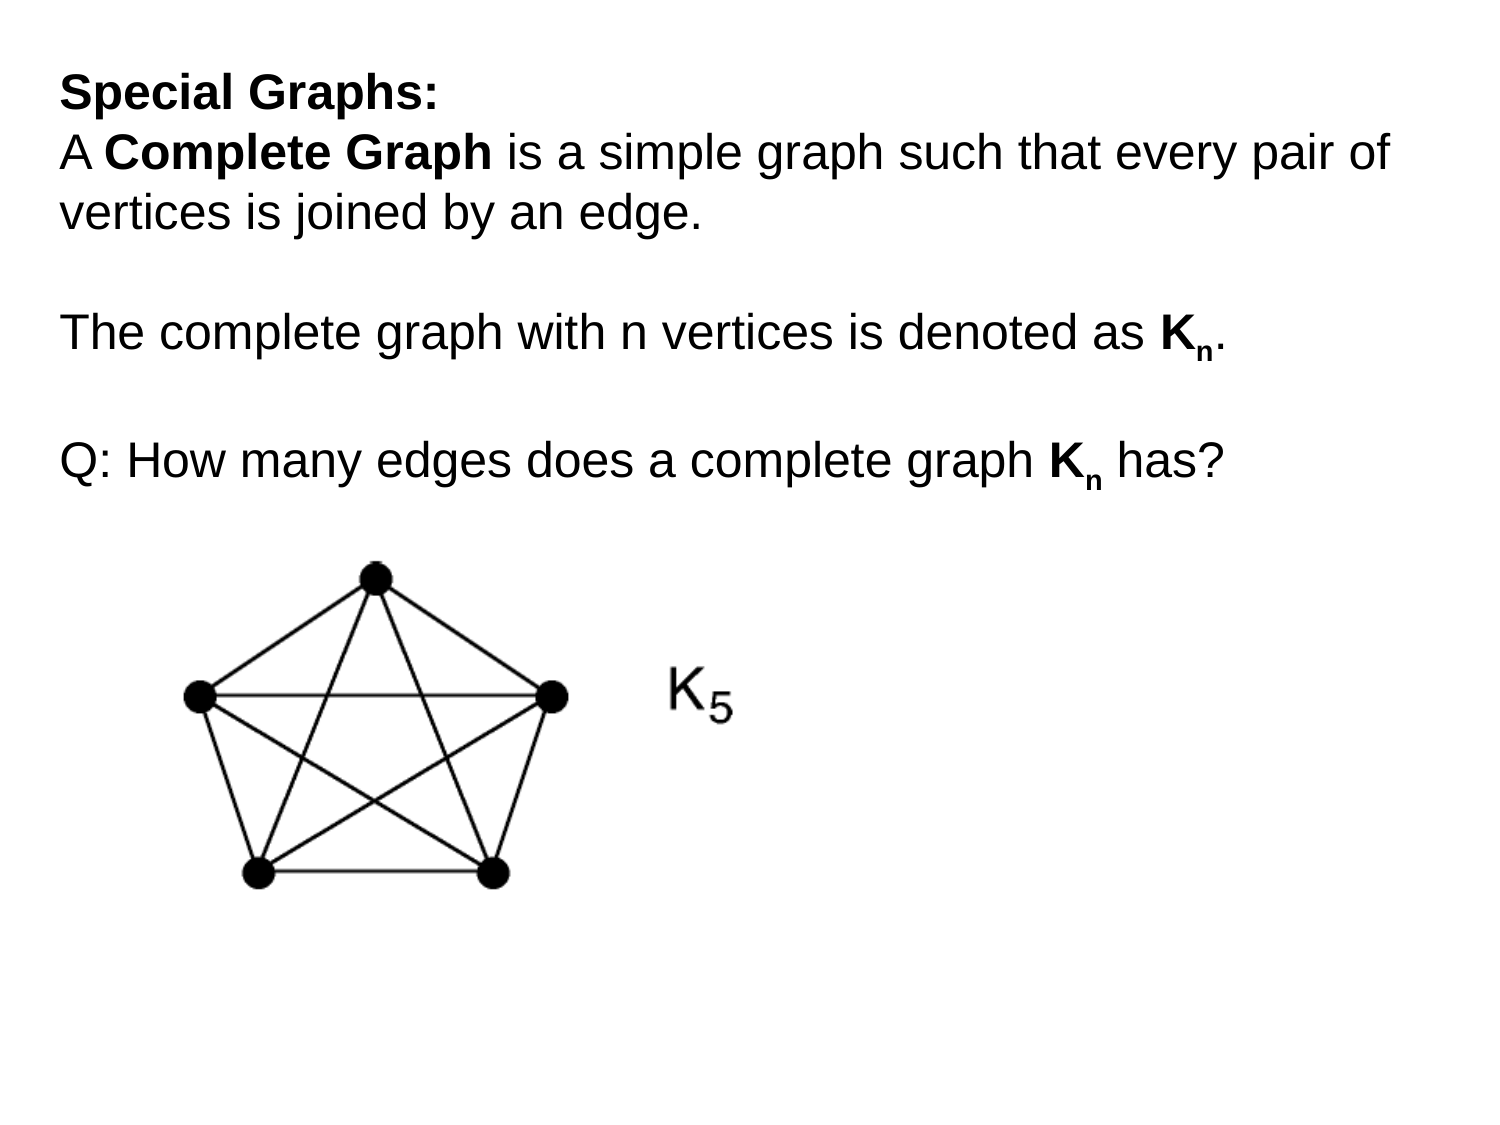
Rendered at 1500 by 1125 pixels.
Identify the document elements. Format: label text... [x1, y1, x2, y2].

picture [72, 530, 997, 902]
text_box Special Graphs: A Complete Graph is a simple graph such that every pair of vertices is joined by an edge. The complete graph with n vertices is denoted as Kn. Q: How many edges does a complete graph Kn has? [44, 44, 1455, 531]
